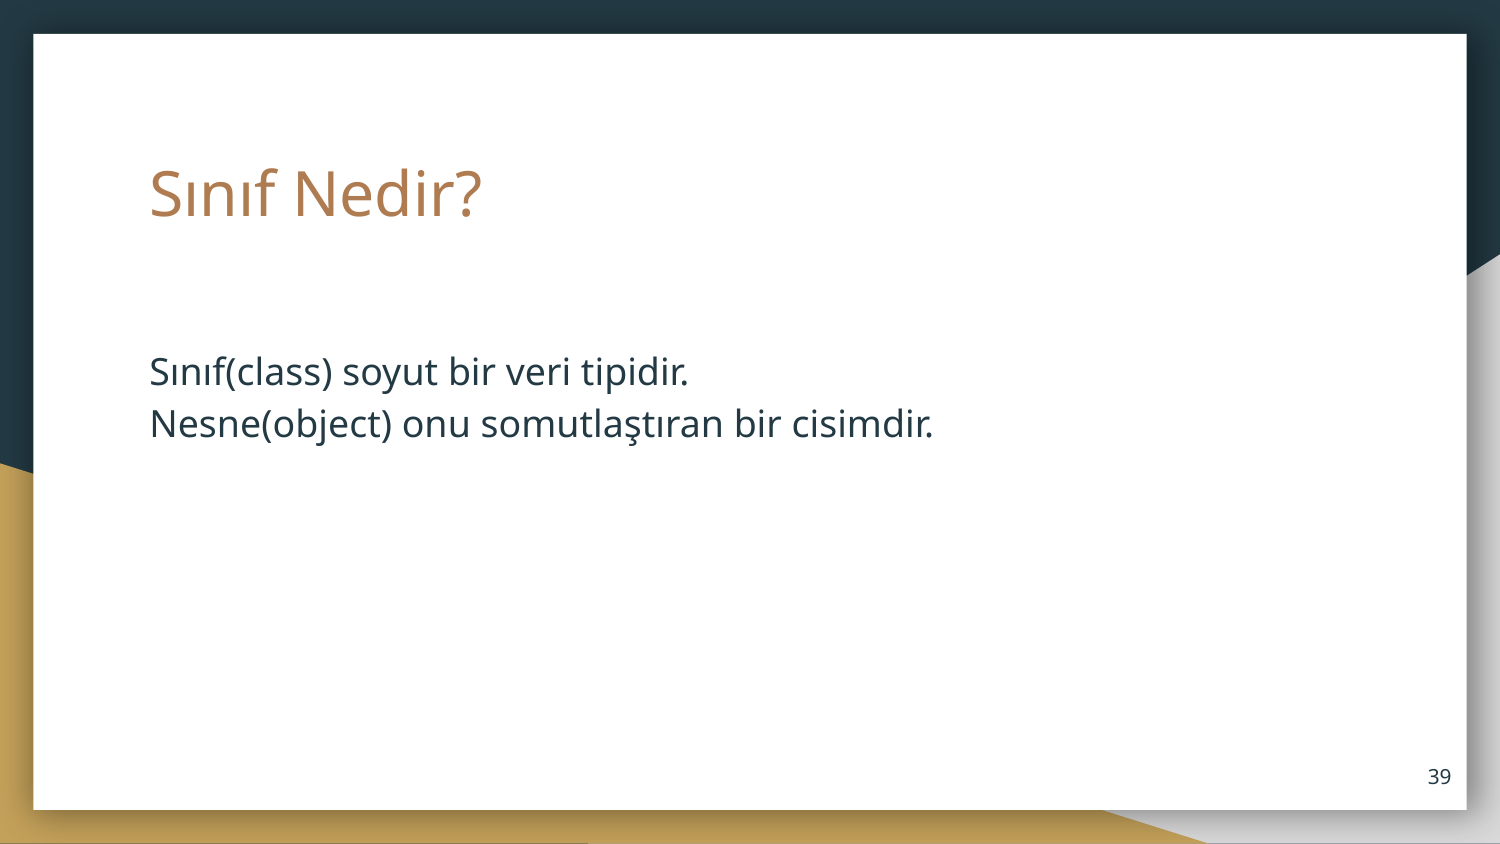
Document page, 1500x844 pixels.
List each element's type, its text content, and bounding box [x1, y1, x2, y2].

list Sınıf(class) soyut bir veri tipidir. Nesne(object) onu somutlaştıran bir cisimdir. [134, 326, 1366, 729]
title Sınıf Nedir? [134, 138, 1366, 296]
slide_number 39 [1376, 745, 1467, 810]
